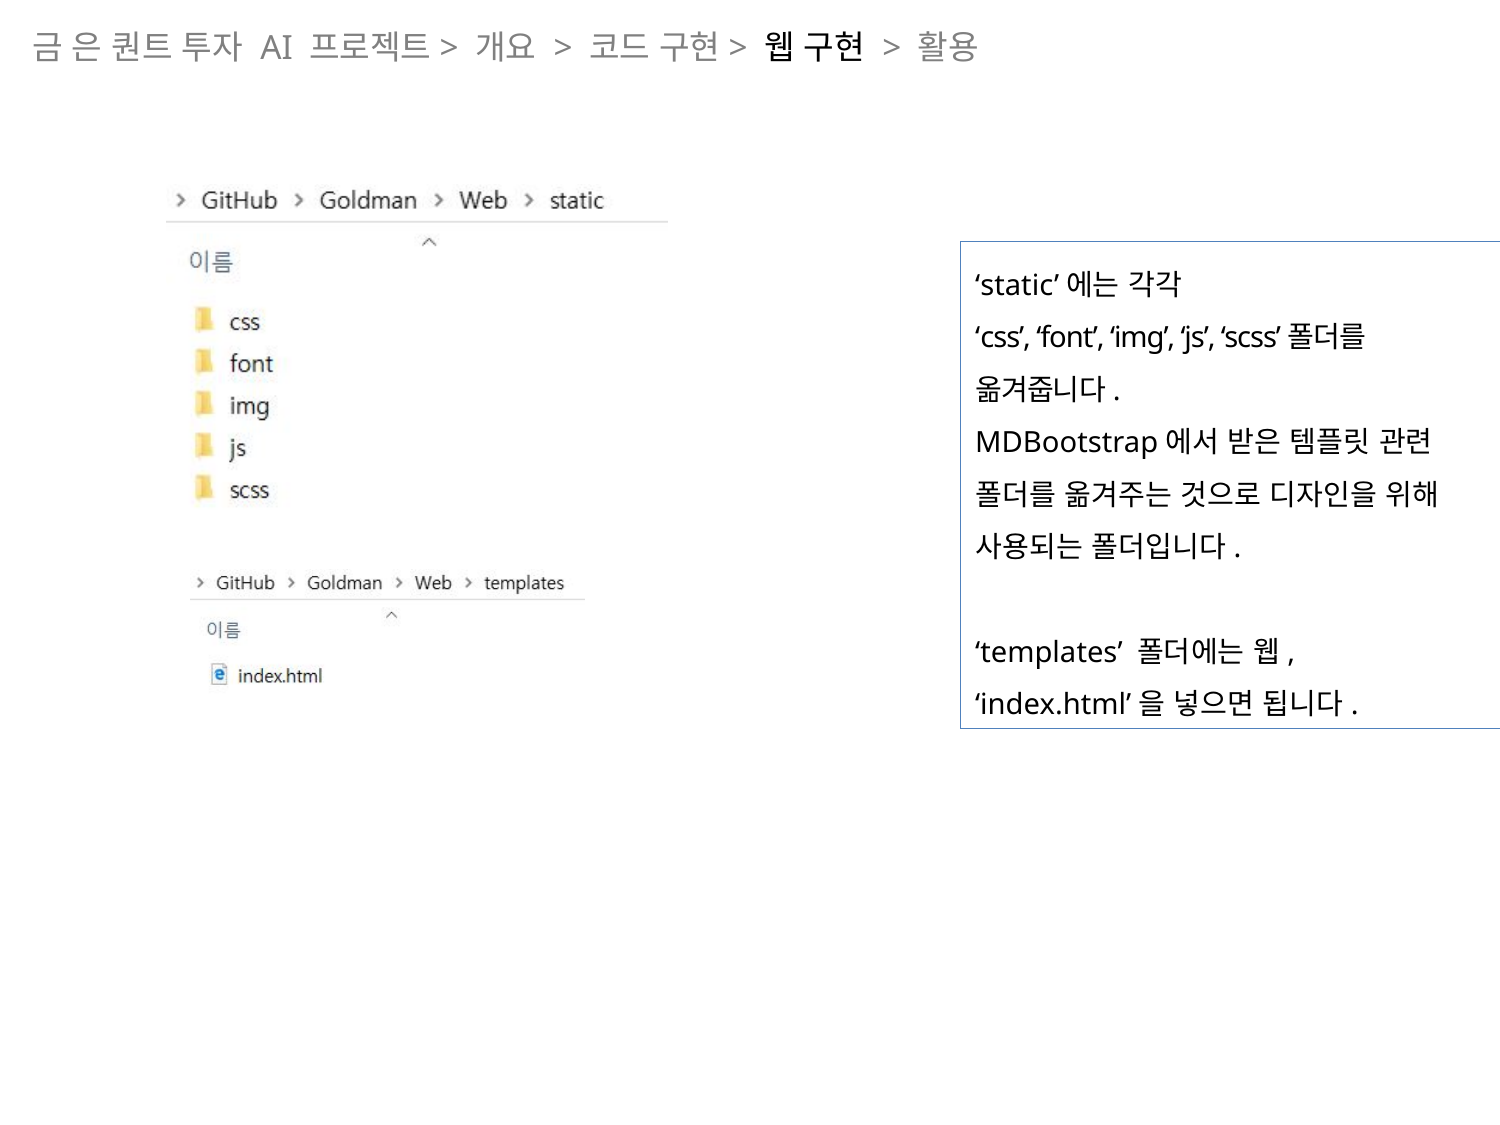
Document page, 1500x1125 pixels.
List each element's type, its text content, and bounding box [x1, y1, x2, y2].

picture [190, 568, 585, 717]
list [166, 184, 668, 534]
text_box 금 은 퀀트 투자 AI 프로젝트> 개요 > 코드 구현> 웹 구현 > 활용 [17, 19, 1291, 74]
text_box ‘static’에는 각각 ‘css’, ‘font’, ‘img’, ‘js’, ‘scss’폴더를 옮겨줍니다. MDBootstrap에서 받은 템플릿 관련 폴더를 옮겨주는 것으로 디자인을 위해 사용되는 폴더입니다. ‘templates’ 폴더에는 웹, ‘index.html’을 넣으면 됩니다. [960, 241, 1500, 729]
